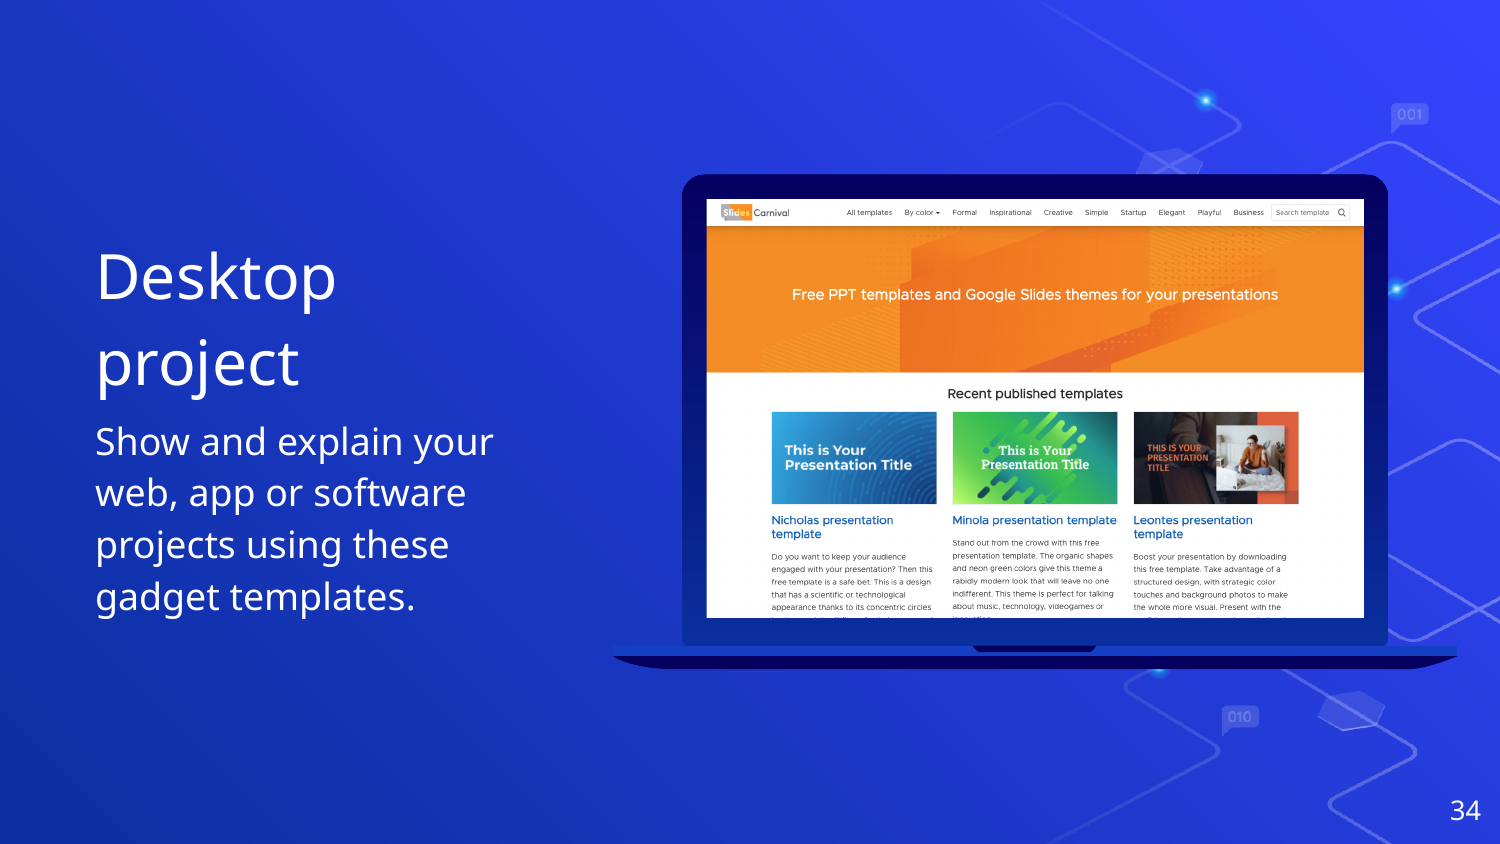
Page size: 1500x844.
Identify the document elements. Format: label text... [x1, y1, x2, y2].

slide_number 34 [1391, 779, 1482, 844]
list Desktop project Show and explain your web, app or software projects using these gadget templates. [95, 128, 512, 716]
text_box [612, 174, 1458, 670]
picture [0, 0, 1500, 844]
